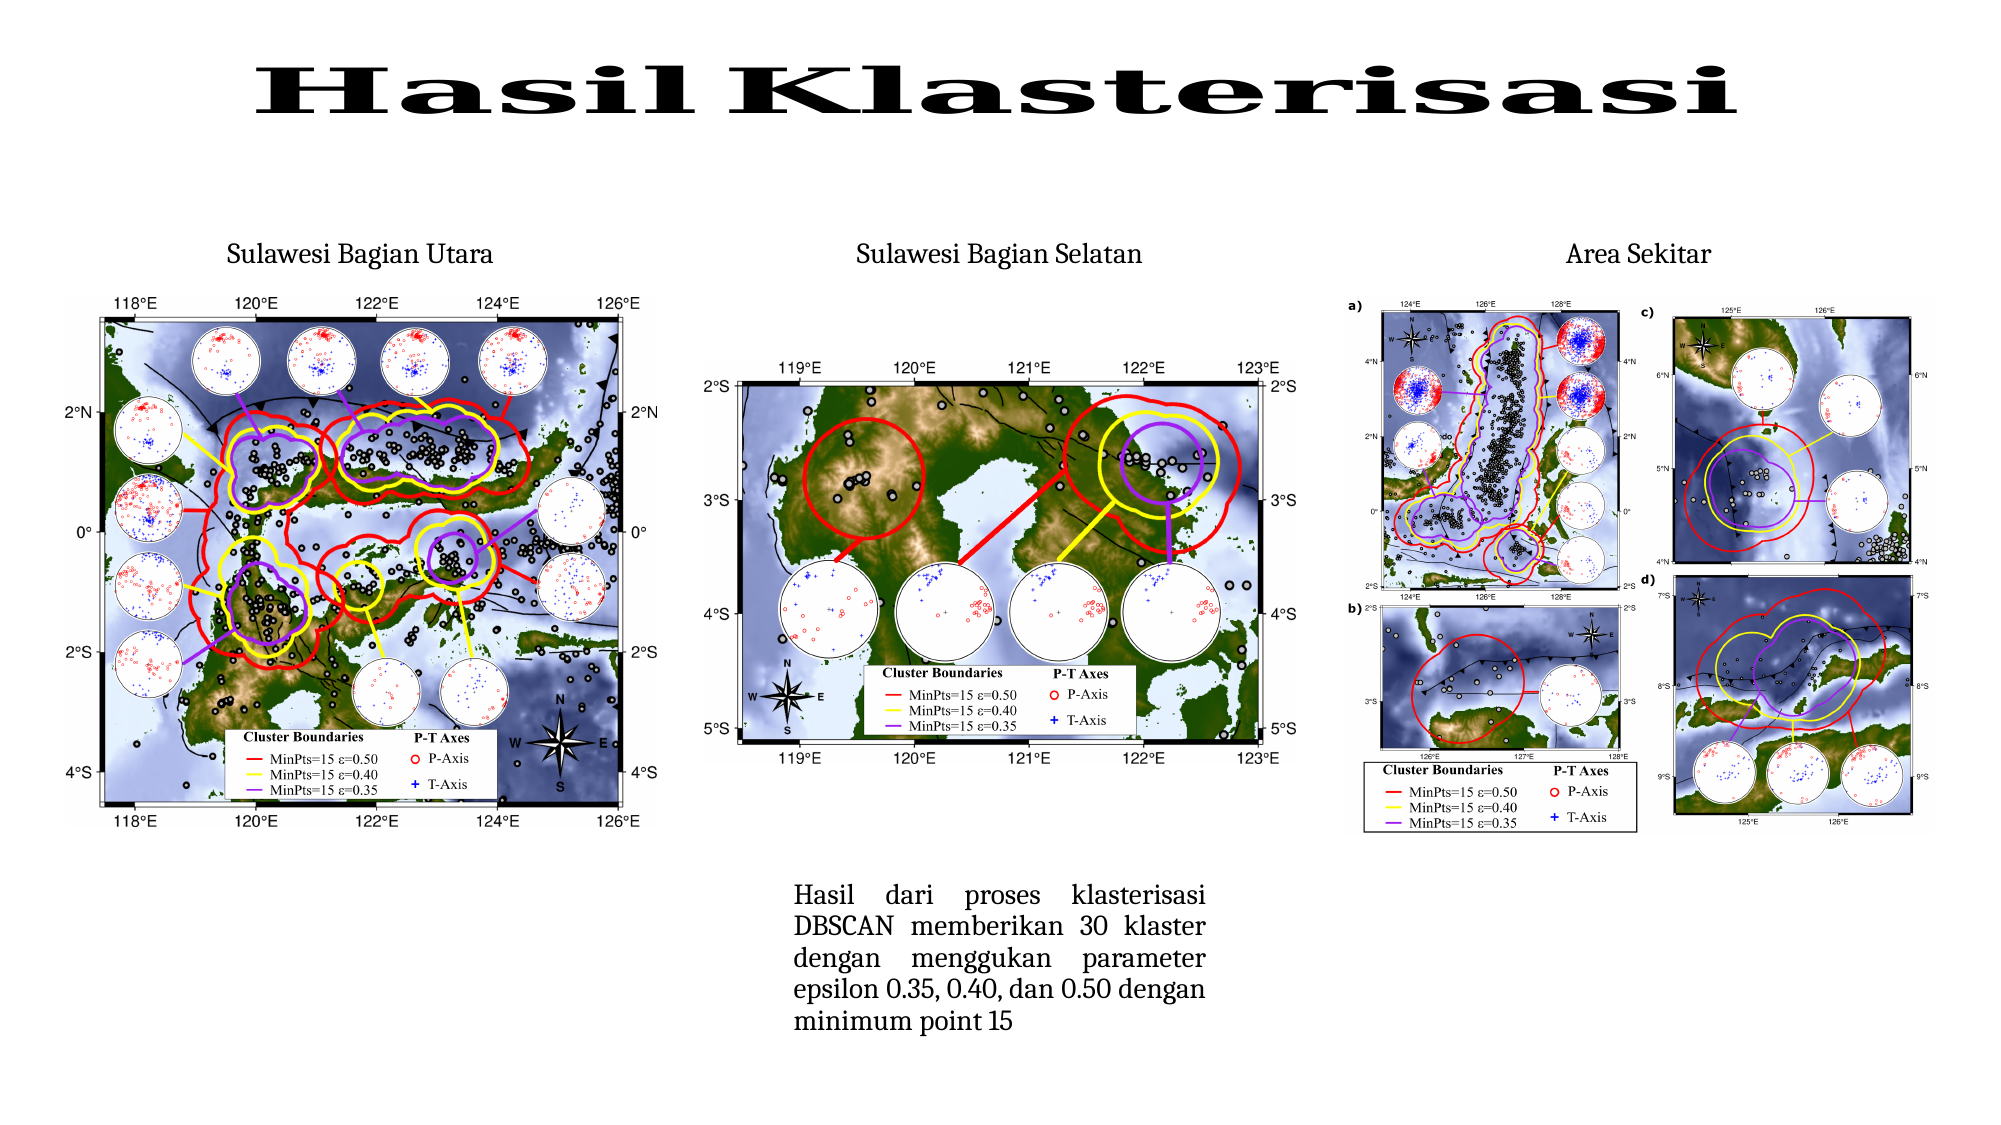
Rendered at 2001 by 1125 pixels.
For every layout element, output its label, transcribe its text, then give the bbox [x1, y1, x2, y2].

picture [704, 361, 1296, 764]
text_box Sulawesi Bagian Utara [205, 230, 517, 280]
picture [1343, 297, 1935, 835]
text_box Hasil dari proses klasterisasi DBSCAN memberikan 30 klaster dengan menggukan parameter epsilon 0.35, 0.40, dan 0.50 dengan minimum point 15 [778, 871, 1222, 1045]
text_box Area Sekitar [1483, 230, 1795, 280]
text_box Sulawesi Bagian Selatan [834, 230, 1167, 280]
picture [65, 297, 657, 827]
